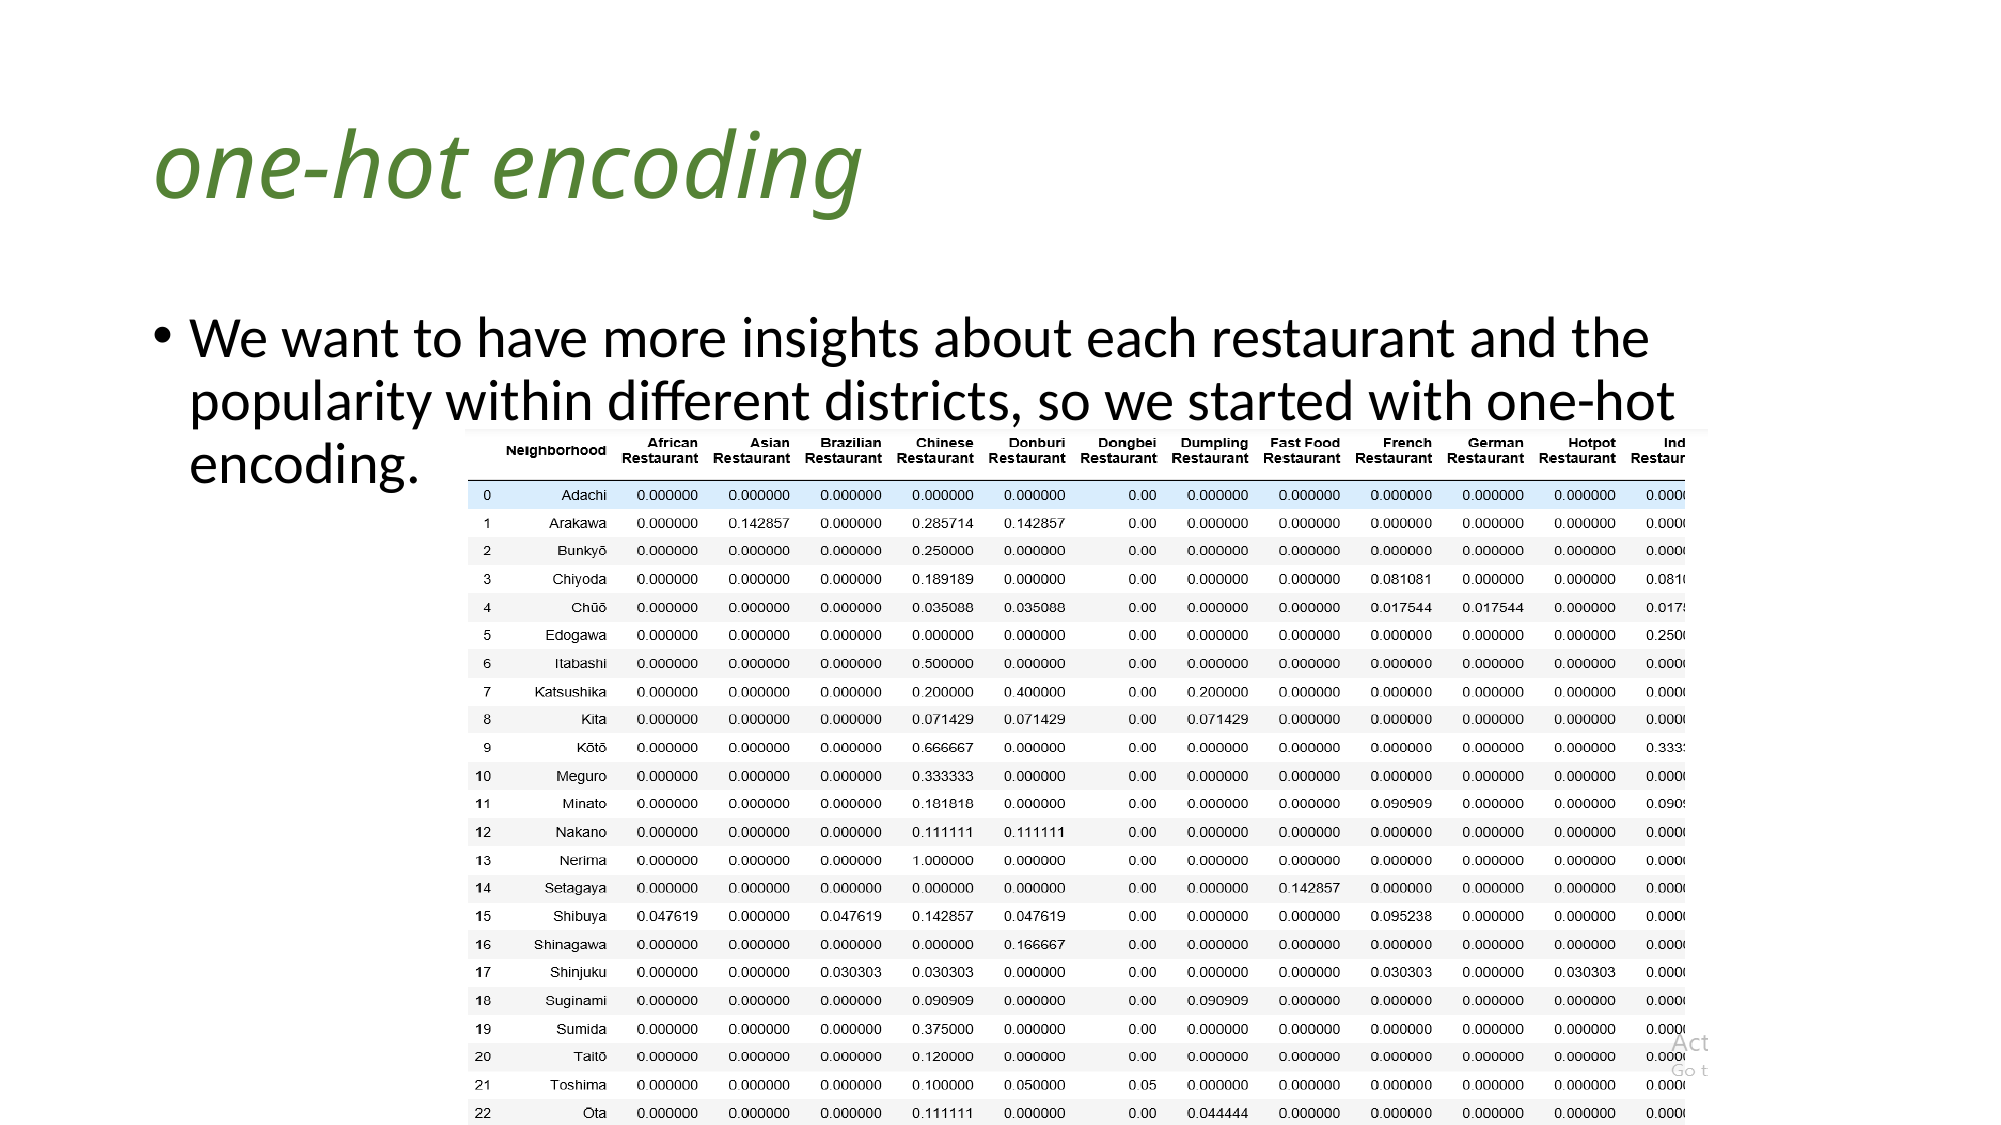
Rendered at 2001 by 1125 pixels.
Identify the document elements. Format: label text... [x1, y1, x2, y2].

picture [465, 429, 1708, 1125]
title one-hot encoding [137, 59, 1863, 278]
list We want to have more insights about each restaurant and the popularity within different districts, so we started with one-hot encoding. [137, 299, 1863, 1014]
